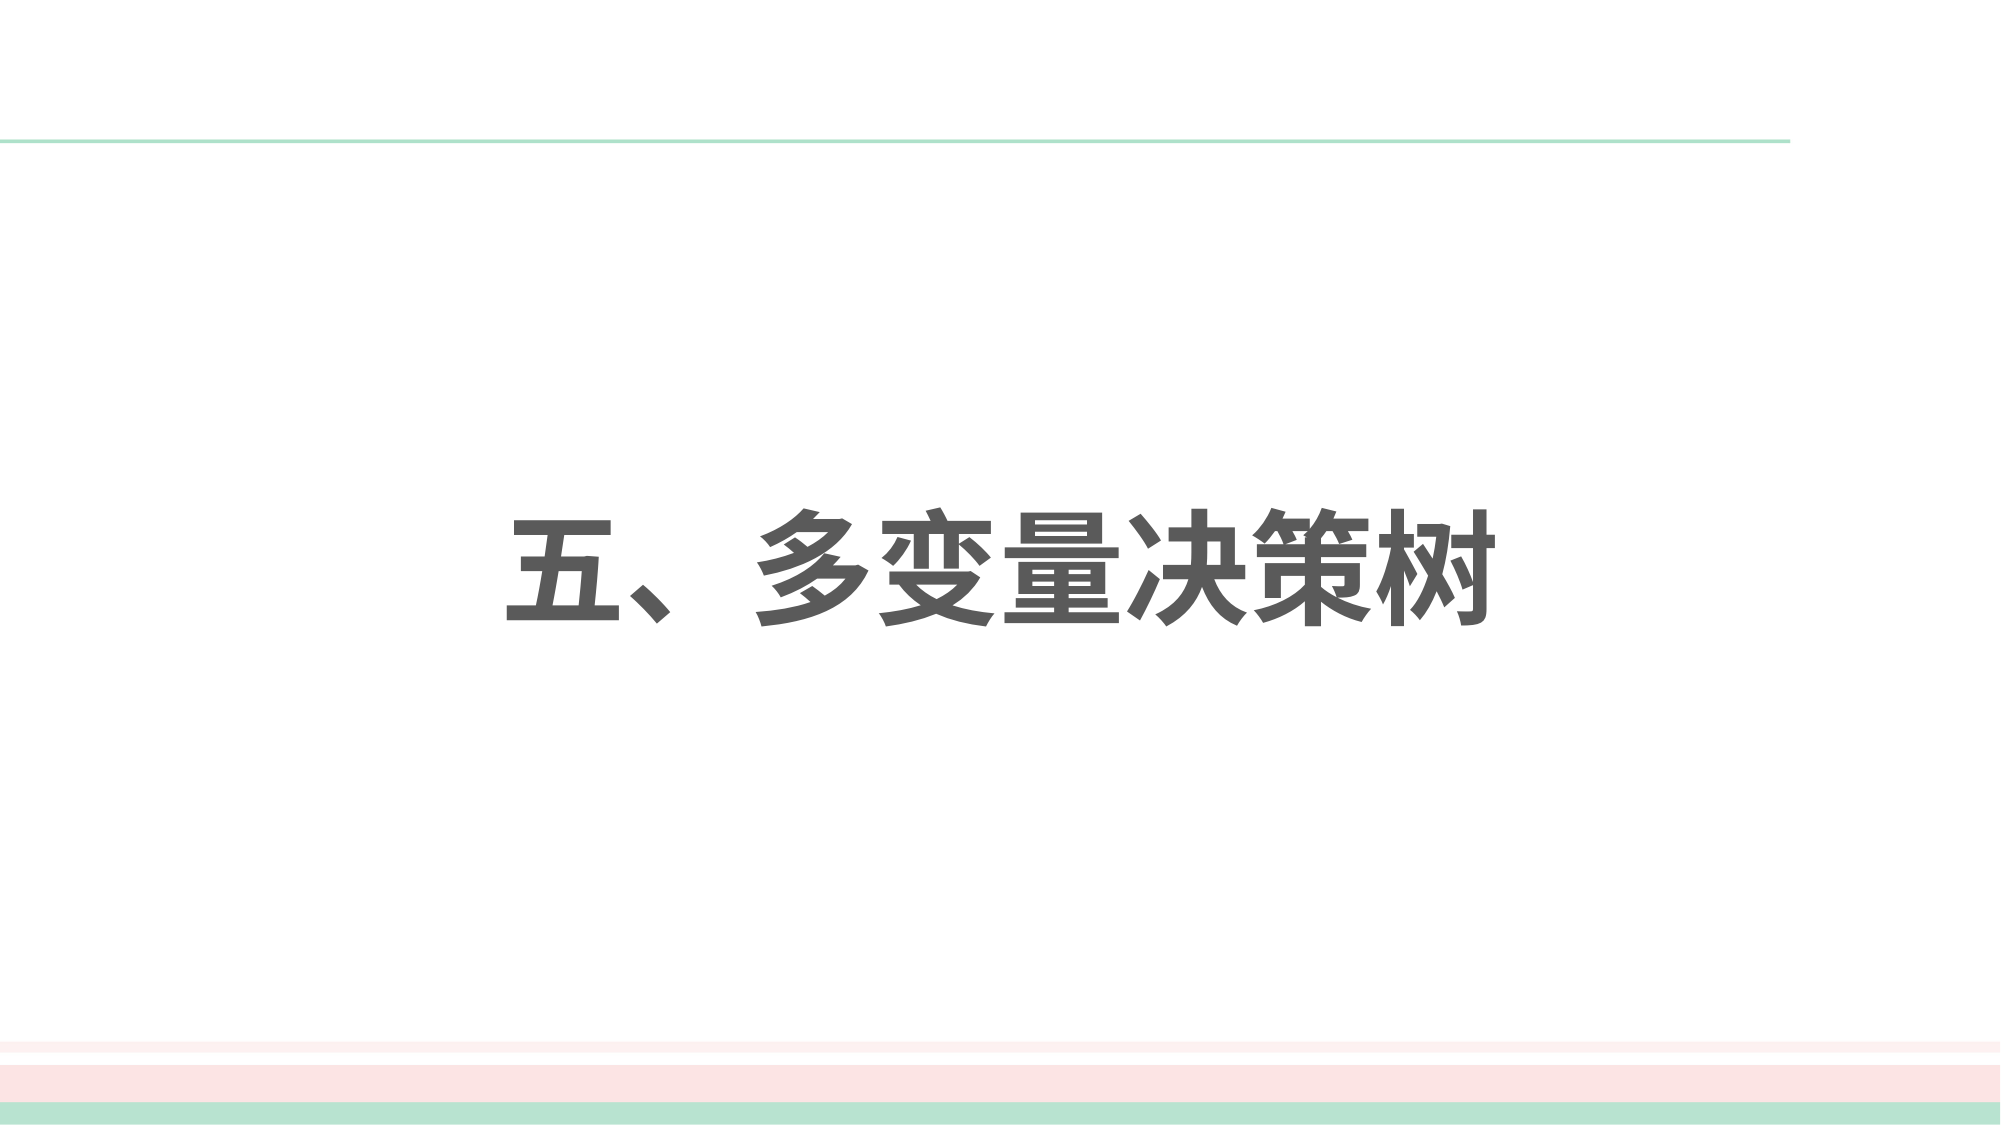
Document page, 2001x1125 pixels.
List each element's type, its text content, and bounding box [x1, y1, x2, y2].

title 五、多变量决策树 [137, 466, 1863, 684]
picture [0, 0, 2001, 1125]
